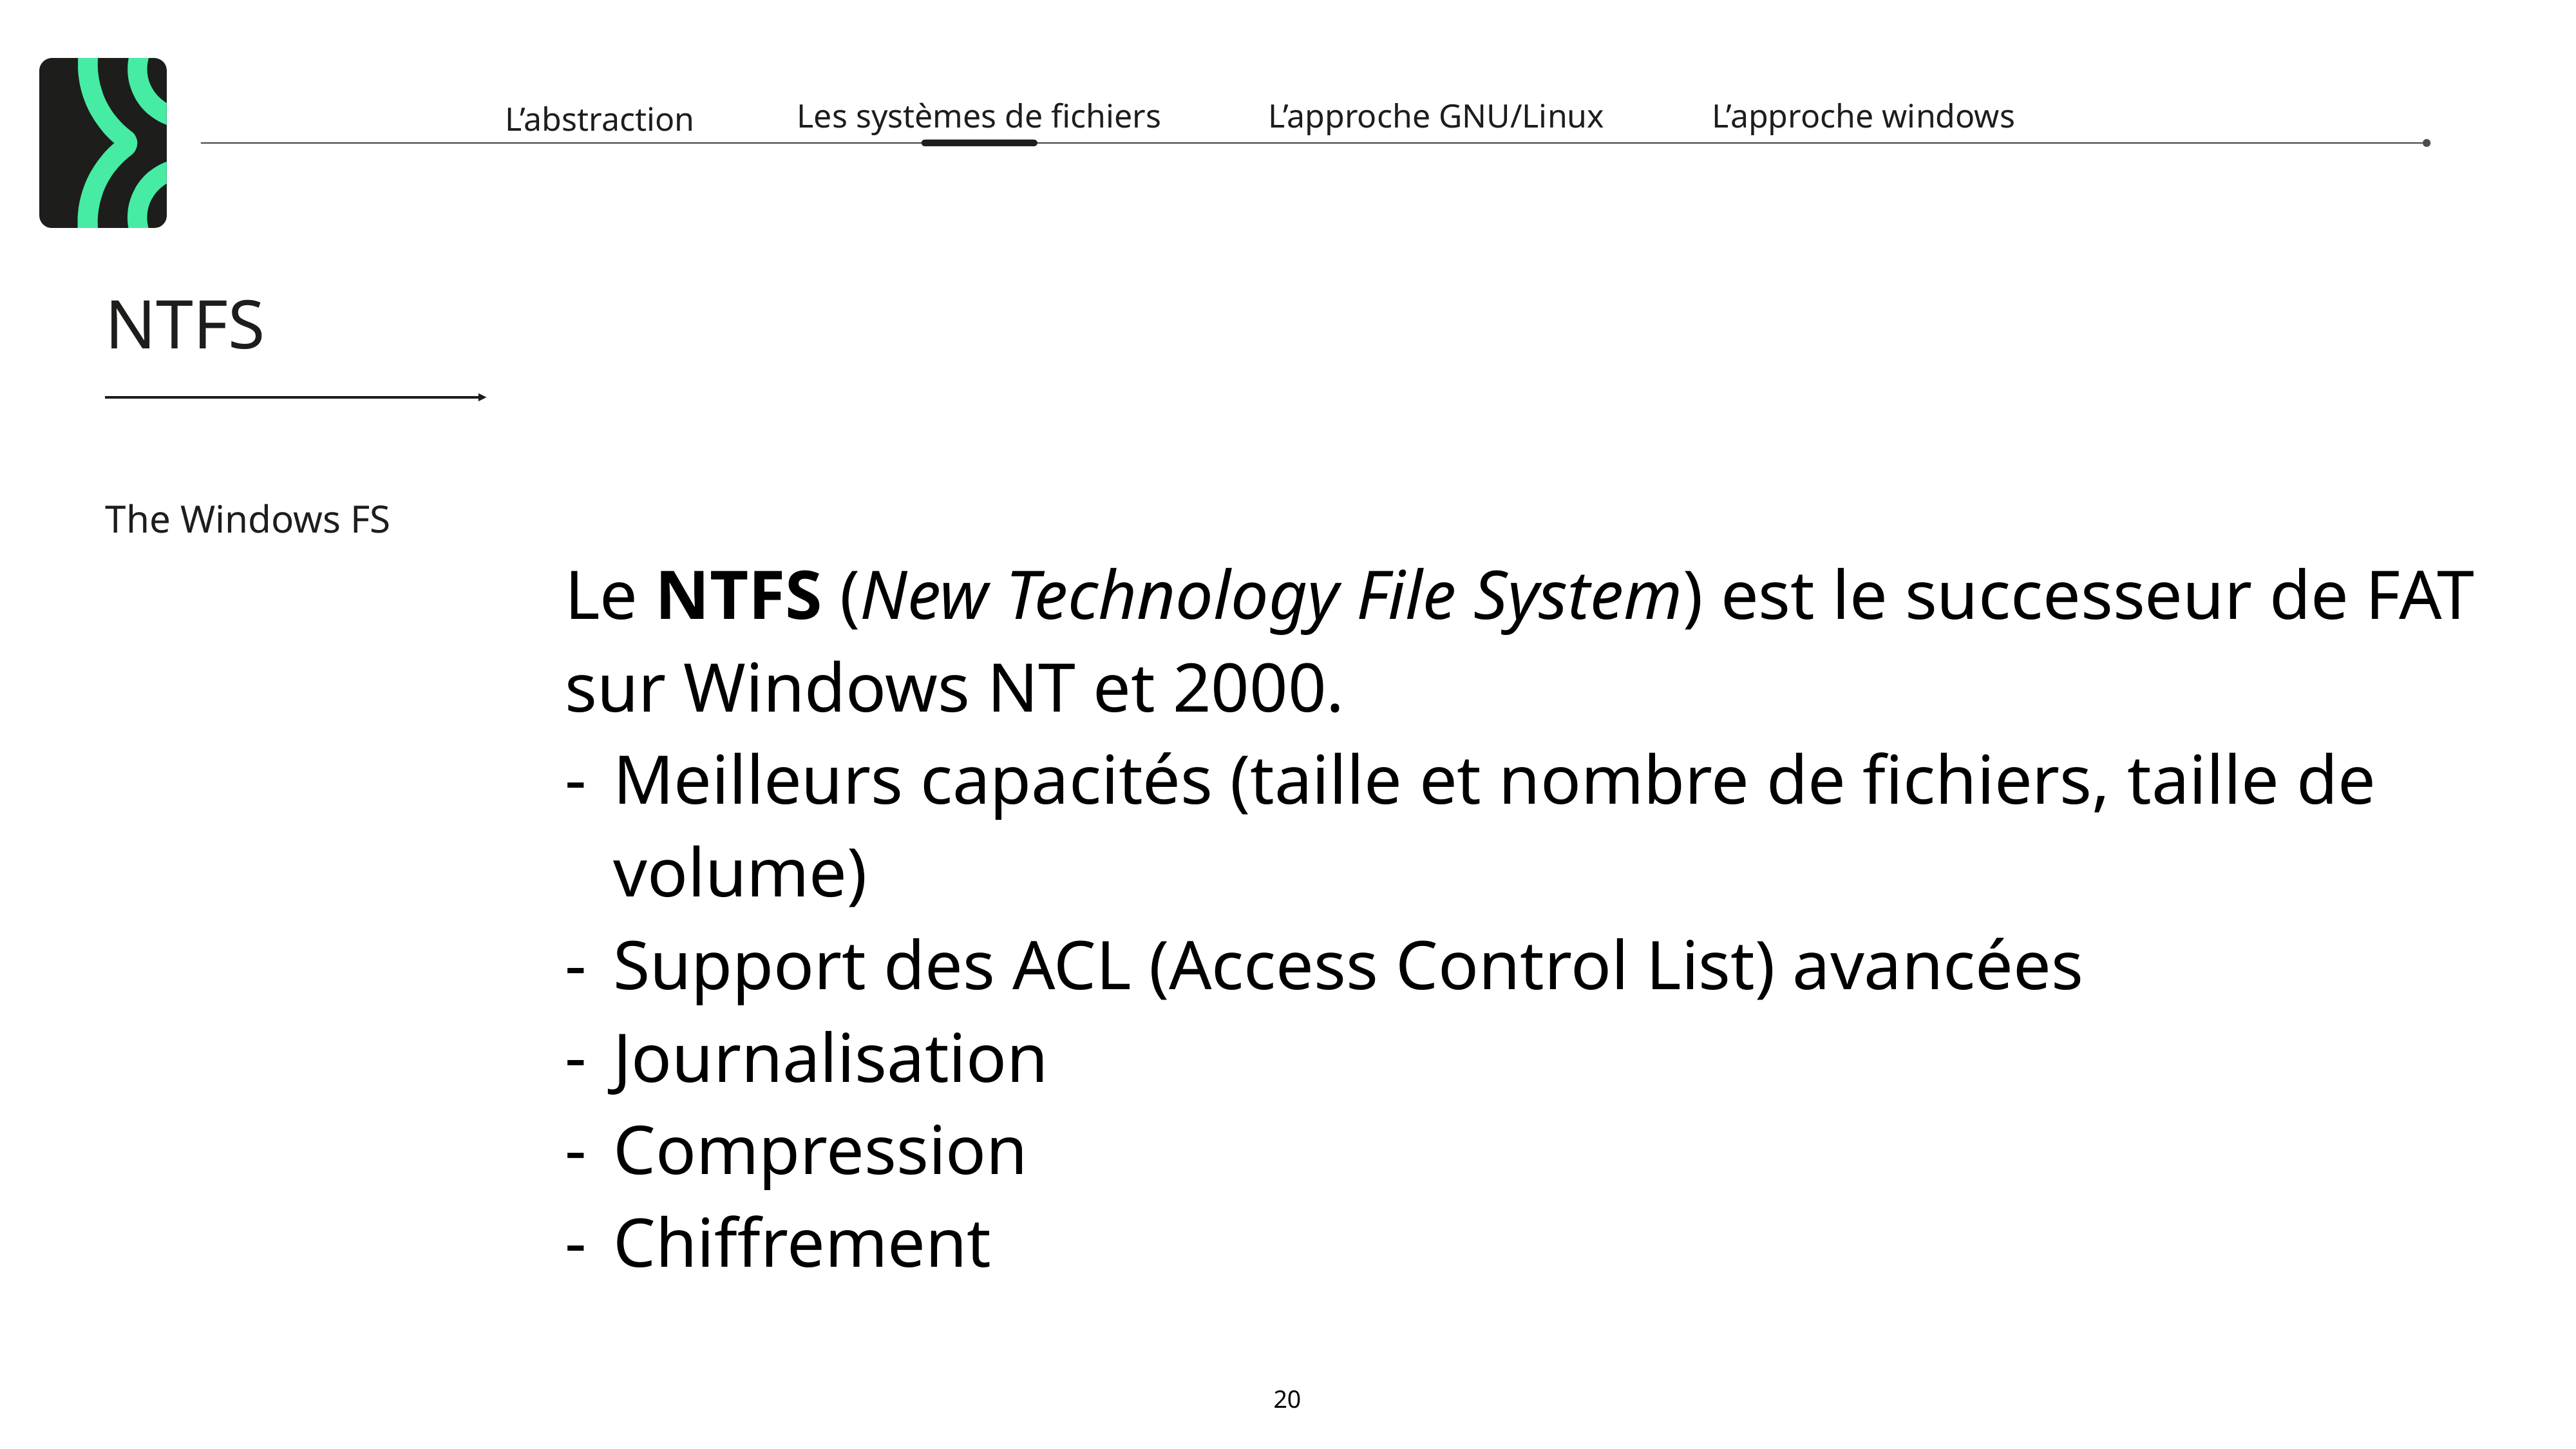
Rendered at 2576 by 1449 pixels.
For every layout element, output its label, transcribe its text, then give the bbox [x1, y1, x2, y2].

text_box L’approche windows [1685, 90, 2042, 140]
text_box Les systèmes de fichiers [770, 90, 1189, 140]
text_box [921, 140, 1037, 142]
text_box Le NTFS (New Technology File System) est le successeur de FAT sur Windows NT et 2000. Meilleurs capacités (taille et nombre de fichiers, taille de volume) Support des ACL (Access Control List) avancées Journalisation Compression Chiffrement [555, 439, 2548, 1382]
text_box The Windows FS [100, 489, 471, 545]
text_box L’approche GNU/Linux [1242, 90, 1631, 140]
text_box [922, 144, 1037, 147]
text_box L’abstraction [483, 93, 717, 142]
text_box NTFS [100, 276, 1513, 368]
picture [39, 58, 167, 228]
slide_number ‹#› [1267, 571, 1307, 1423]
